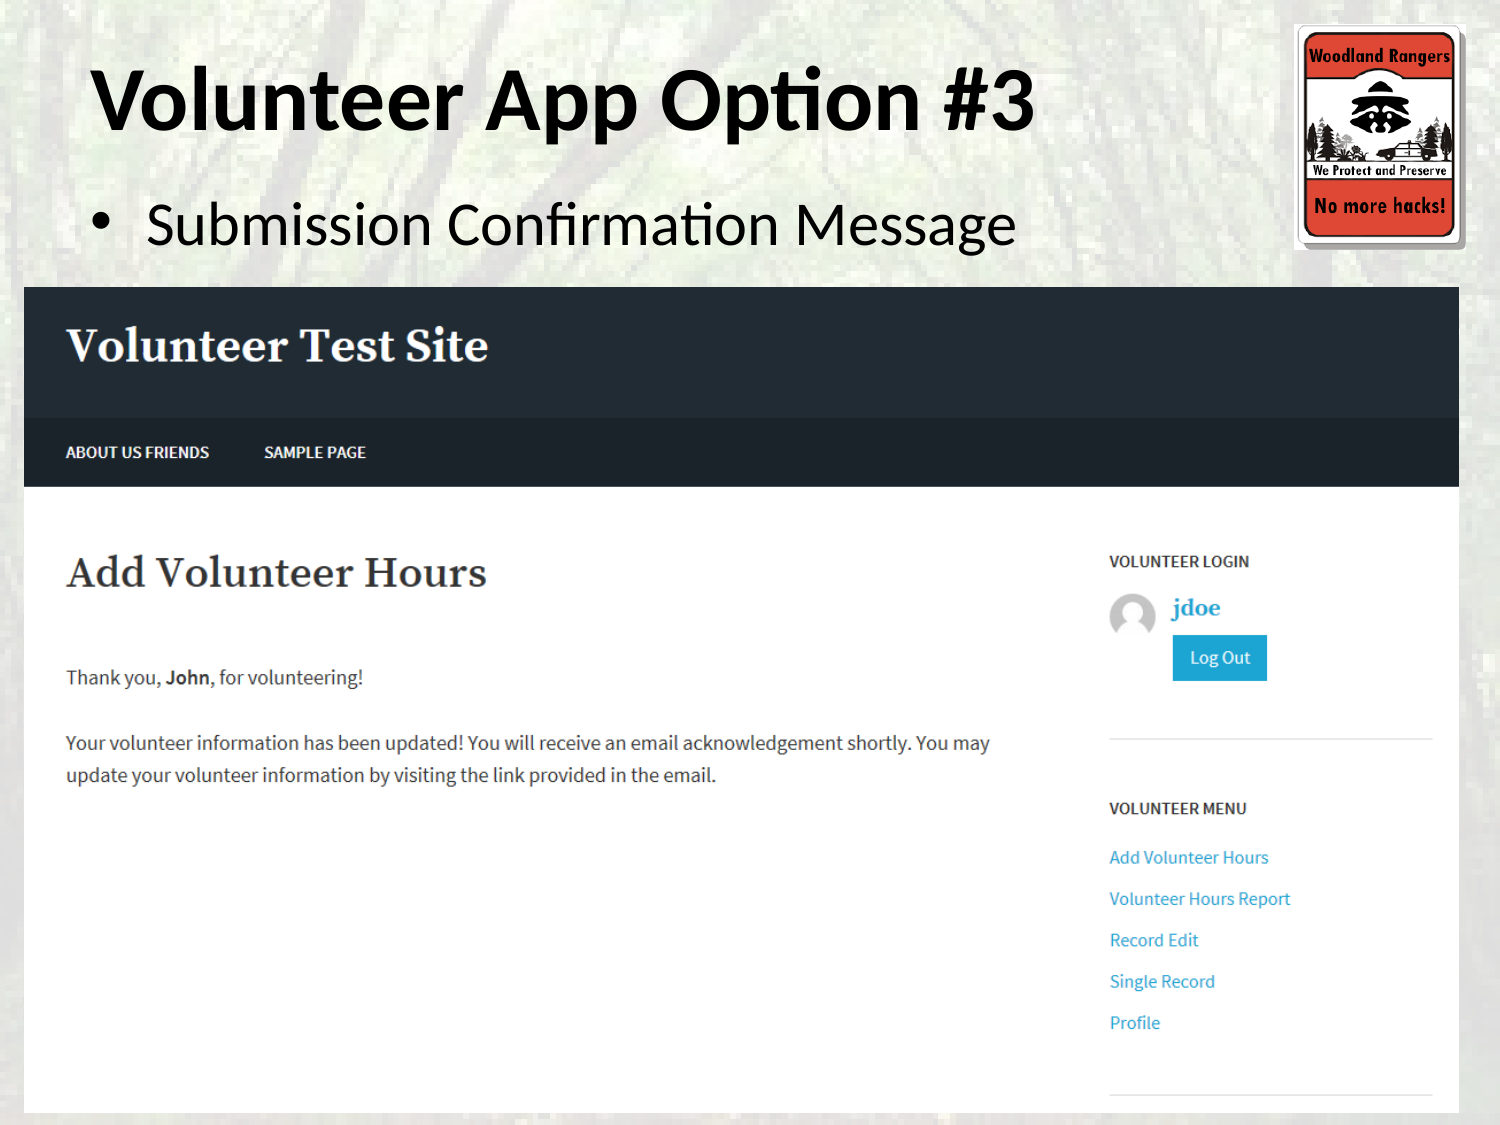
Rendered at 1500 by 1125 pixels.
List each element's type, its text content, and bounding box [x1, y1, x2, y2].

list Submission Confirmation Message [75, 174, 1413, 285]
picture [24, 287, 1459, 1113]
title Volunteer App Option #3 [75, 12, 1350, 174]
picture [1350, 24, 1466, 250]
